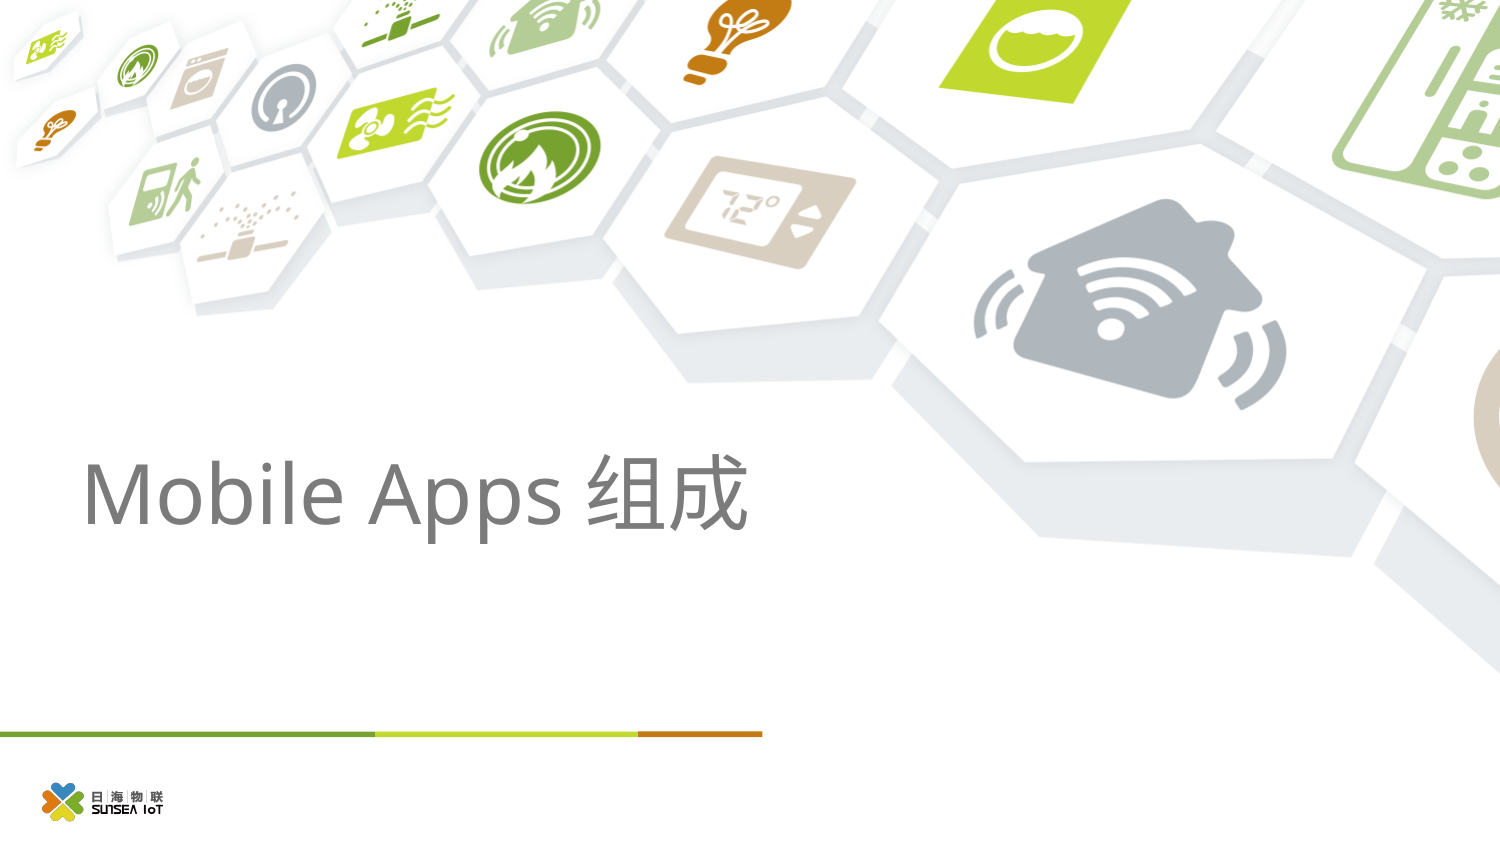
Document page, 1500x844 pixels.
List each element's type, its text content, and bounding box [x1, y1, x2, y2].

title Mobile Apps组成 [64, 433, 1003, 665]
picture [0, 0, 1500, 844]
